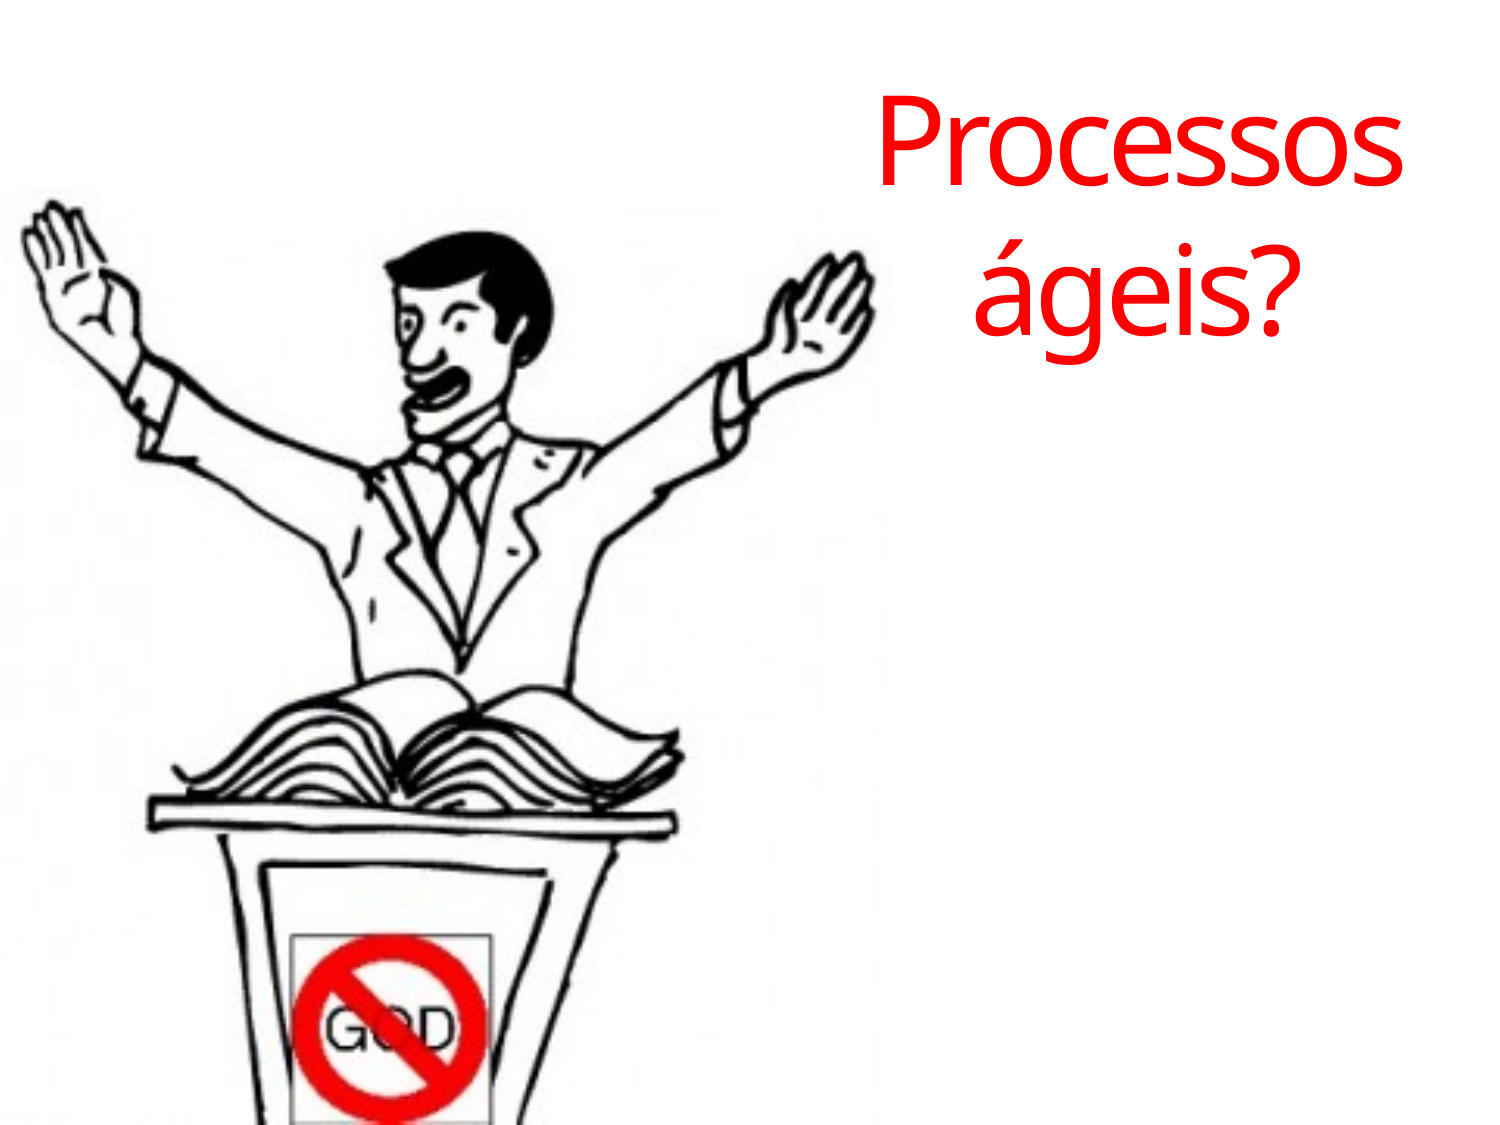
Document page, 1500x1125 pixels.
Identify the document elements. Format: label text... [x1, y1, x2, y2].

list Processos ágeis? [809, 30, 1465, 173]
picture [0, 189, 892, 1125]
